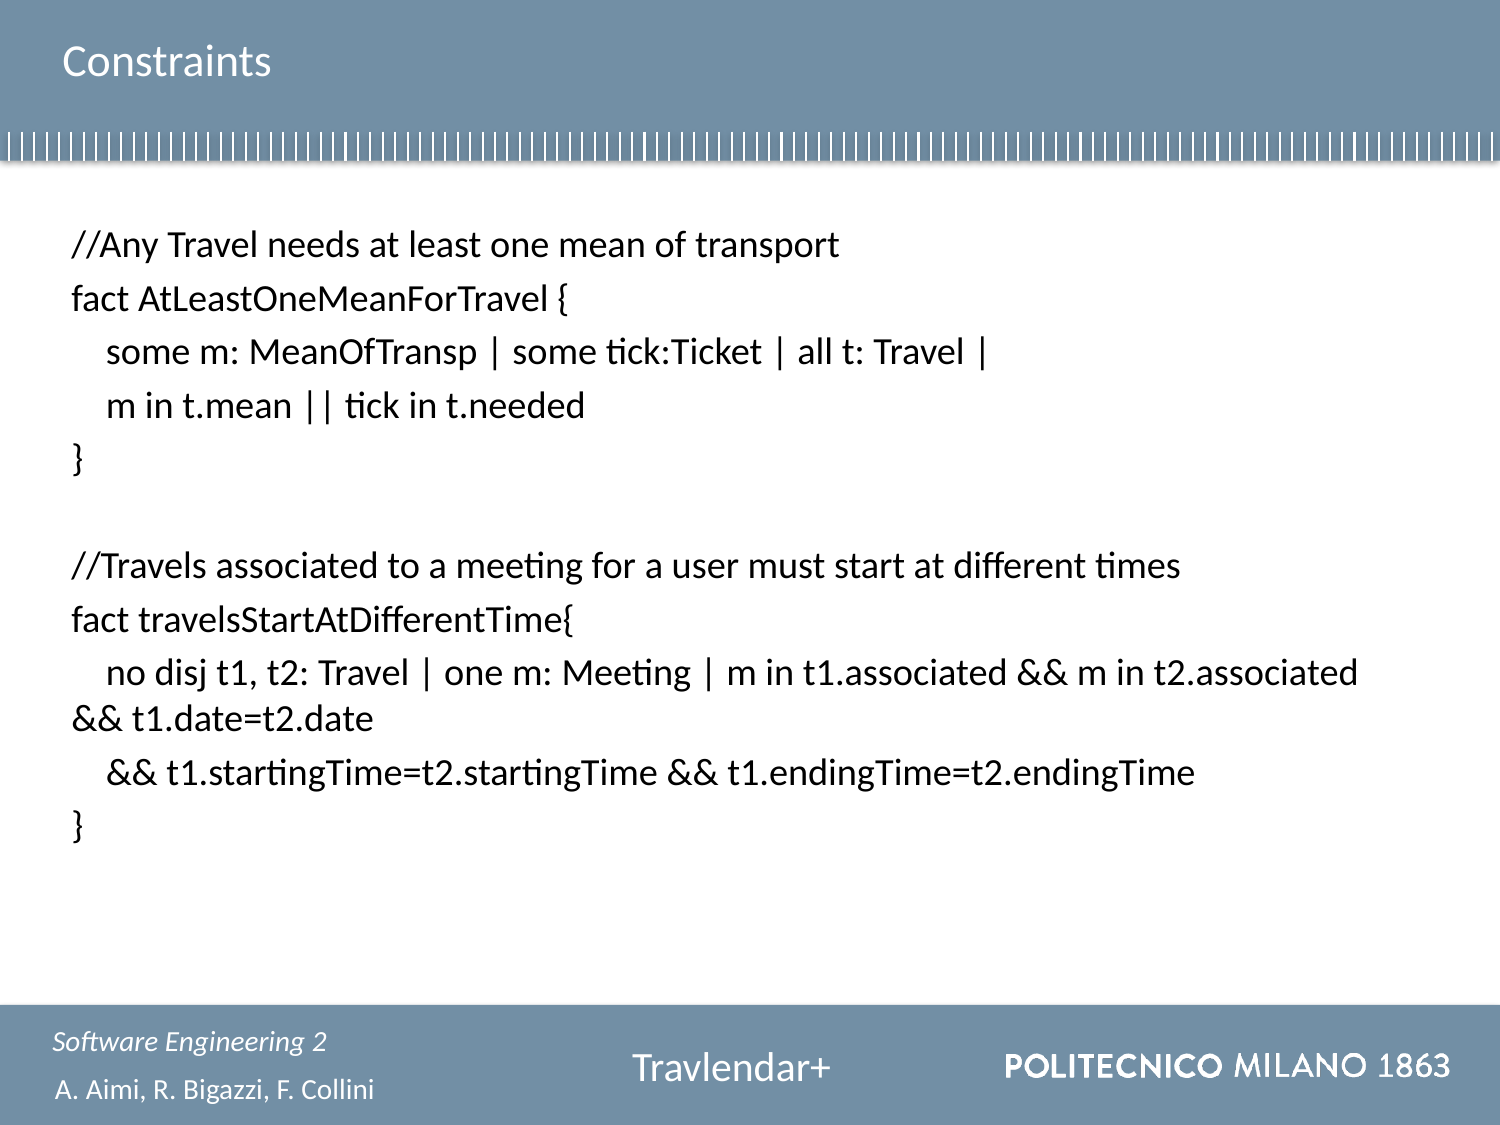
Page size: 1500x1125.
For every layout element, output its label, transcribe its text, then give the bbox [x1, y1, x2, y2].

list //Any Travel needs at least one mean of transport fact AtLeastOneMeanForTravel { some m: MeanOfTransp | some tick:Ticket | all t: Travel | m in t.mean || tick in t.needed } //Travels associated to a meeting for a user must start at different times fact travelsStartAtDifferentTime{ no disj t1, t2: Travel | one m: Meeting | m in t1.associated && m in t2.associated && t1.date=t2.date && t1.startingTime=t2.startingTime && t1.endingTime=t2.endingTime } [56, 211, 1422, 1069]
title Constraints [47, 22, 1455, 129]
picture [999, 1041, 1456, 1089]
